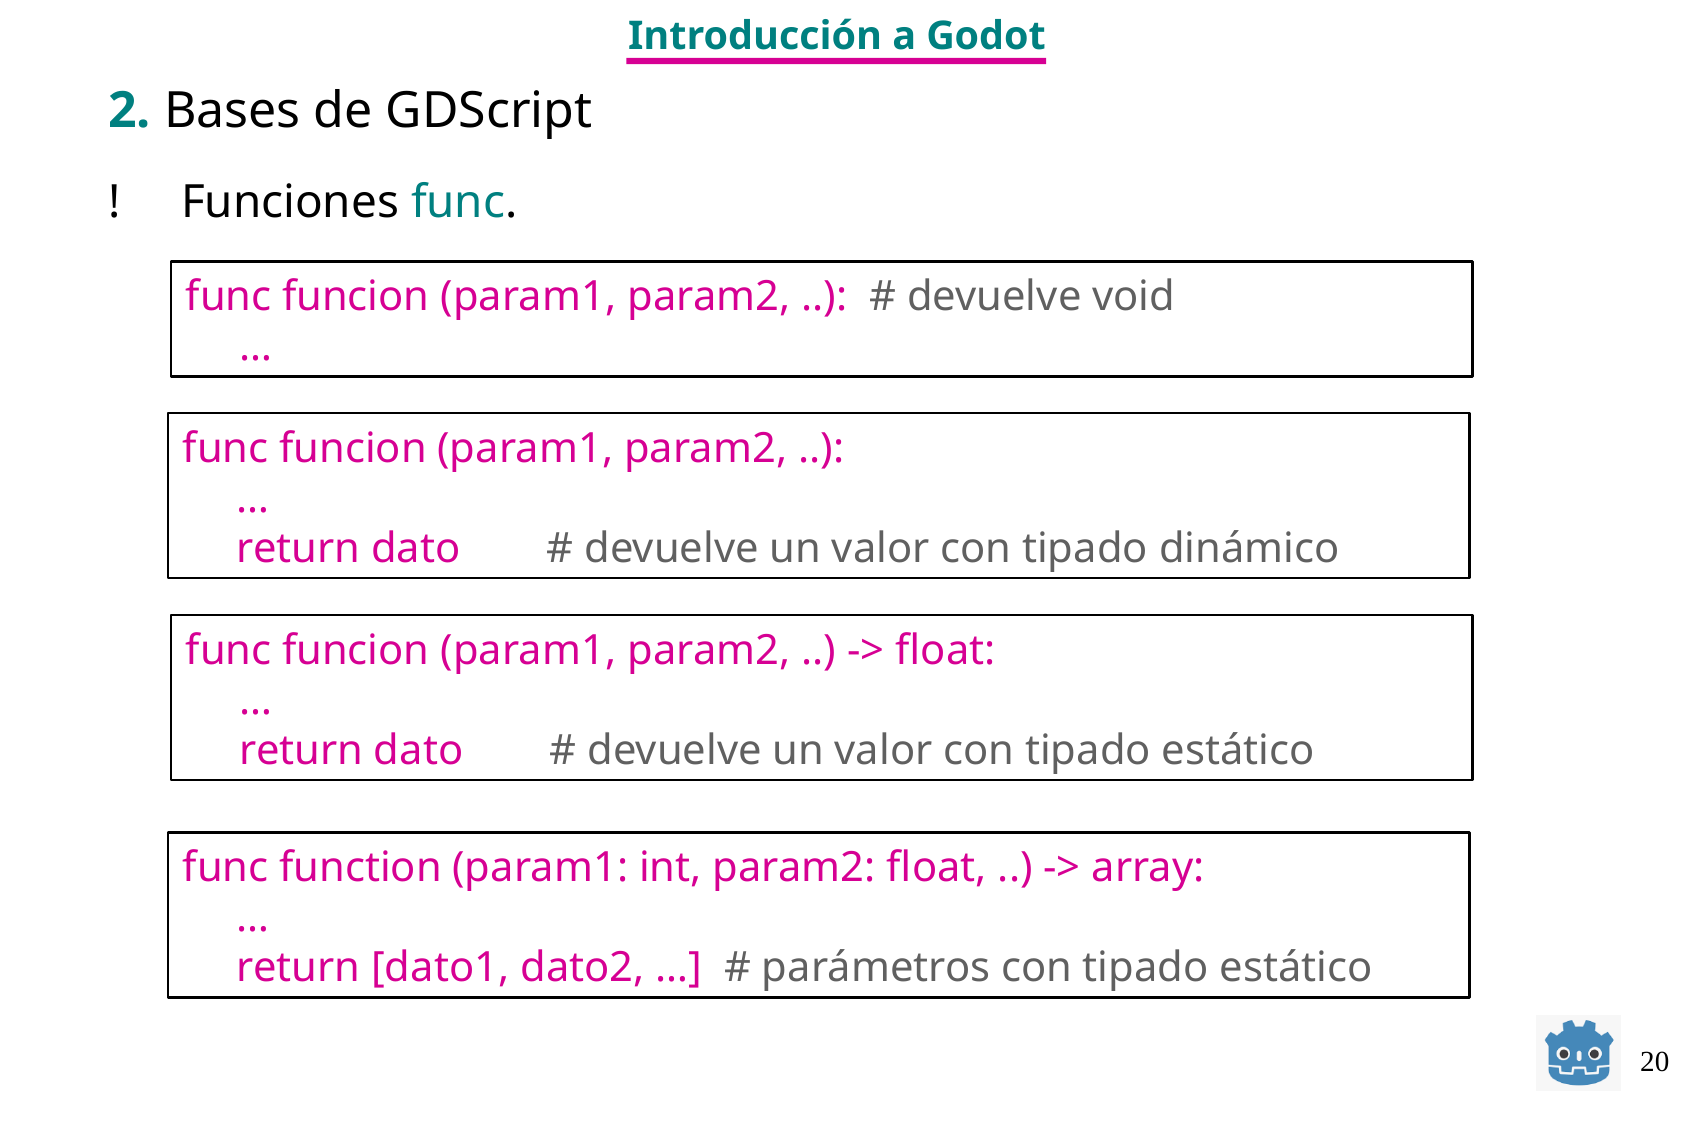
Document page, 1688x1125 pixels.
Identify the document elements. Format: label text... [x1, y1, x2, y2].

text_box func funcion (param1, param2, ..) -> float: … return dato # devuelve un valor con tipado estático [171, 615, 1473, 780]
slide_number 20 [1482, 1034, 1685, 1110]
text_box func funcion (param1, param2, ..): … return dato # devuelve un valor con tipado dinámico [168, 413, 1470, 578]
text_box Introducción a Godot [149, 0, 1525, 78]
text_box func funcion (param1, param2, ..): # devuelve void … [171, 261, 1473, 377]
picture [1535, 1015, 1621, 1091]
text_box func function (param1: int, param2: float, ..) -> array: … return [dato1, dato2, …] # parámetros con tipado estático [168, 832, 1470, 998]
text_box 2. Bases de GDScript Funciones func. [91, 68, 1551, 806]
